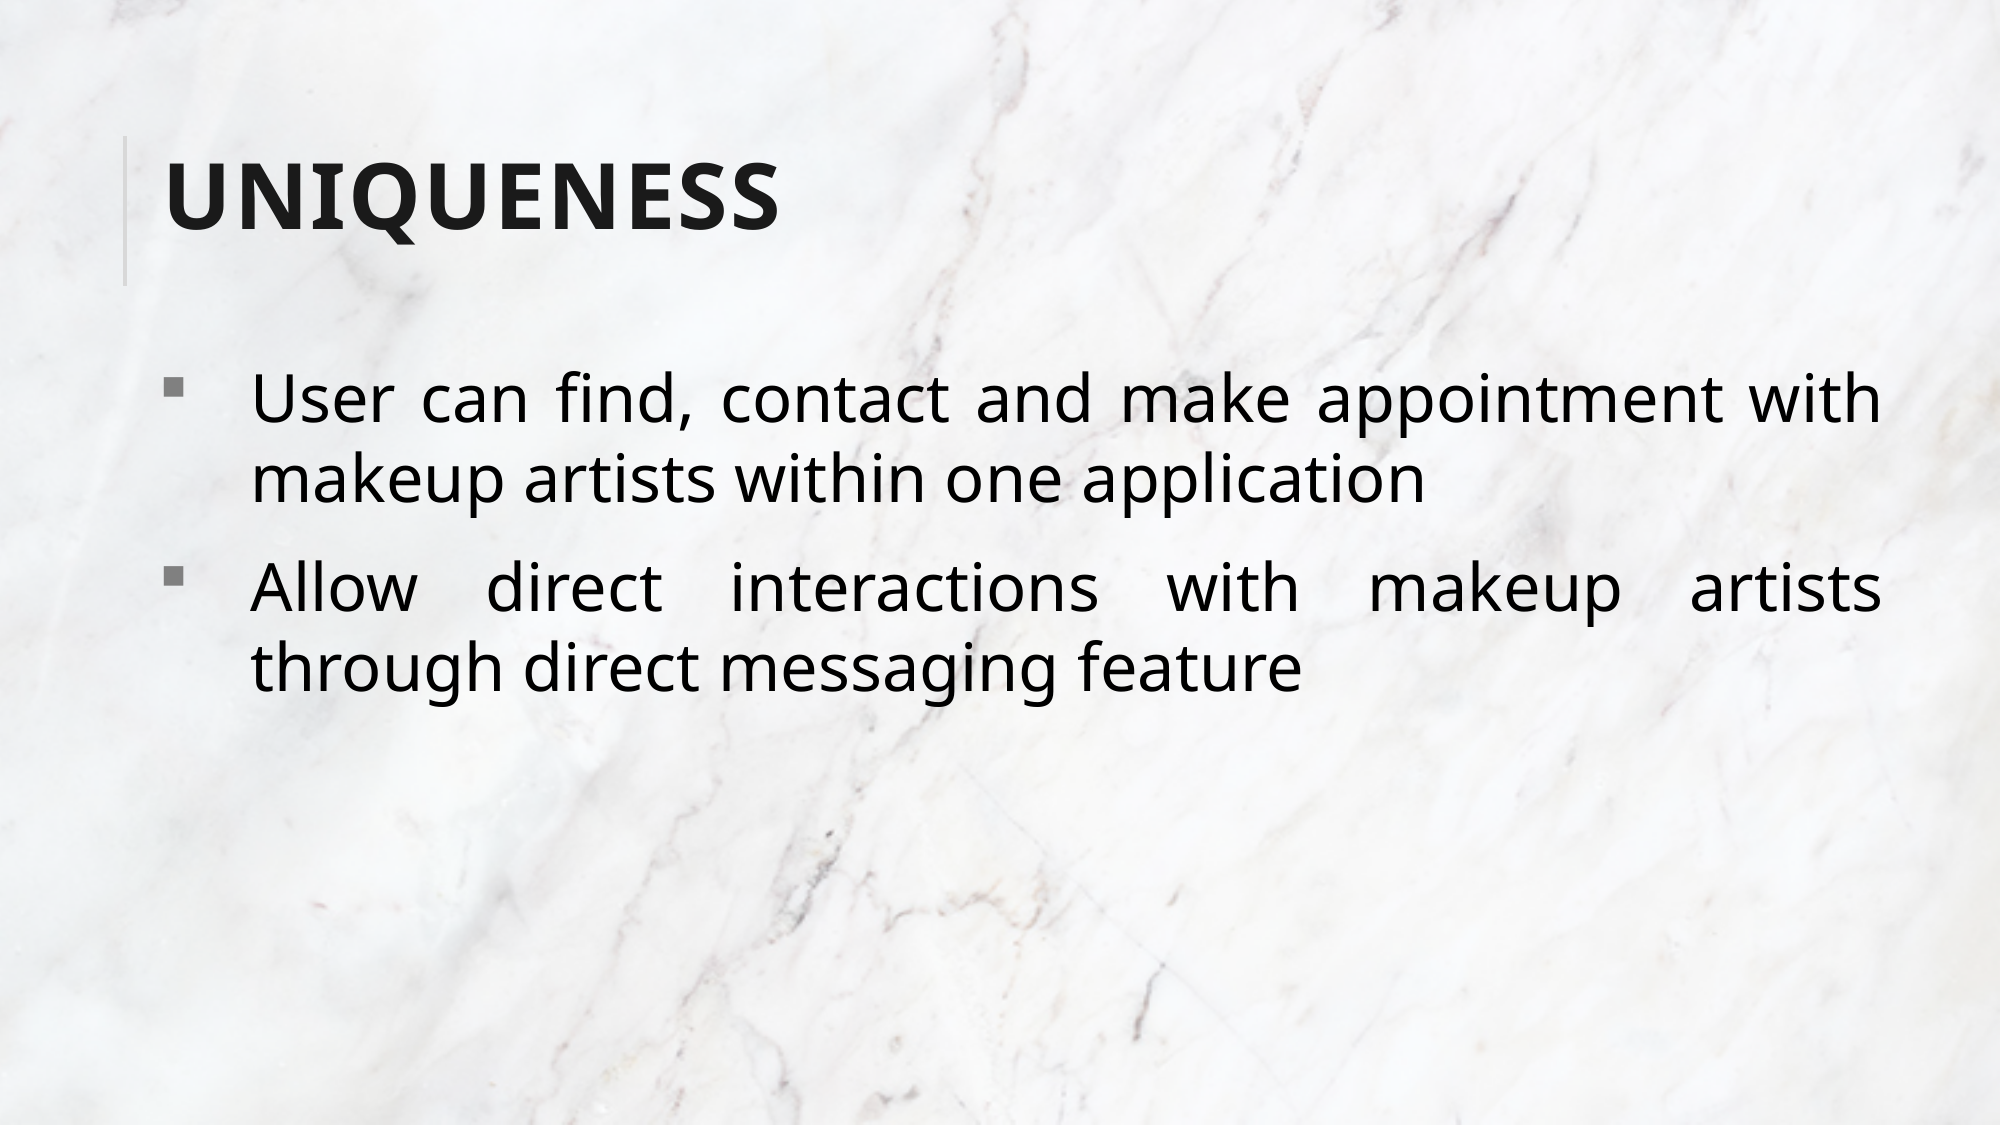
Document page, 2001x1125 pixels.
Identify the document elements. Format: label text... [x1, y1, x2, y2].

list User can find, contact and make appointment with makeup artists within one application Allow direct interactions with makeup artists through direct messaging feature [147, 348, 1893, 1032]
title Uniqueness [147, 146, 1743, 260]
